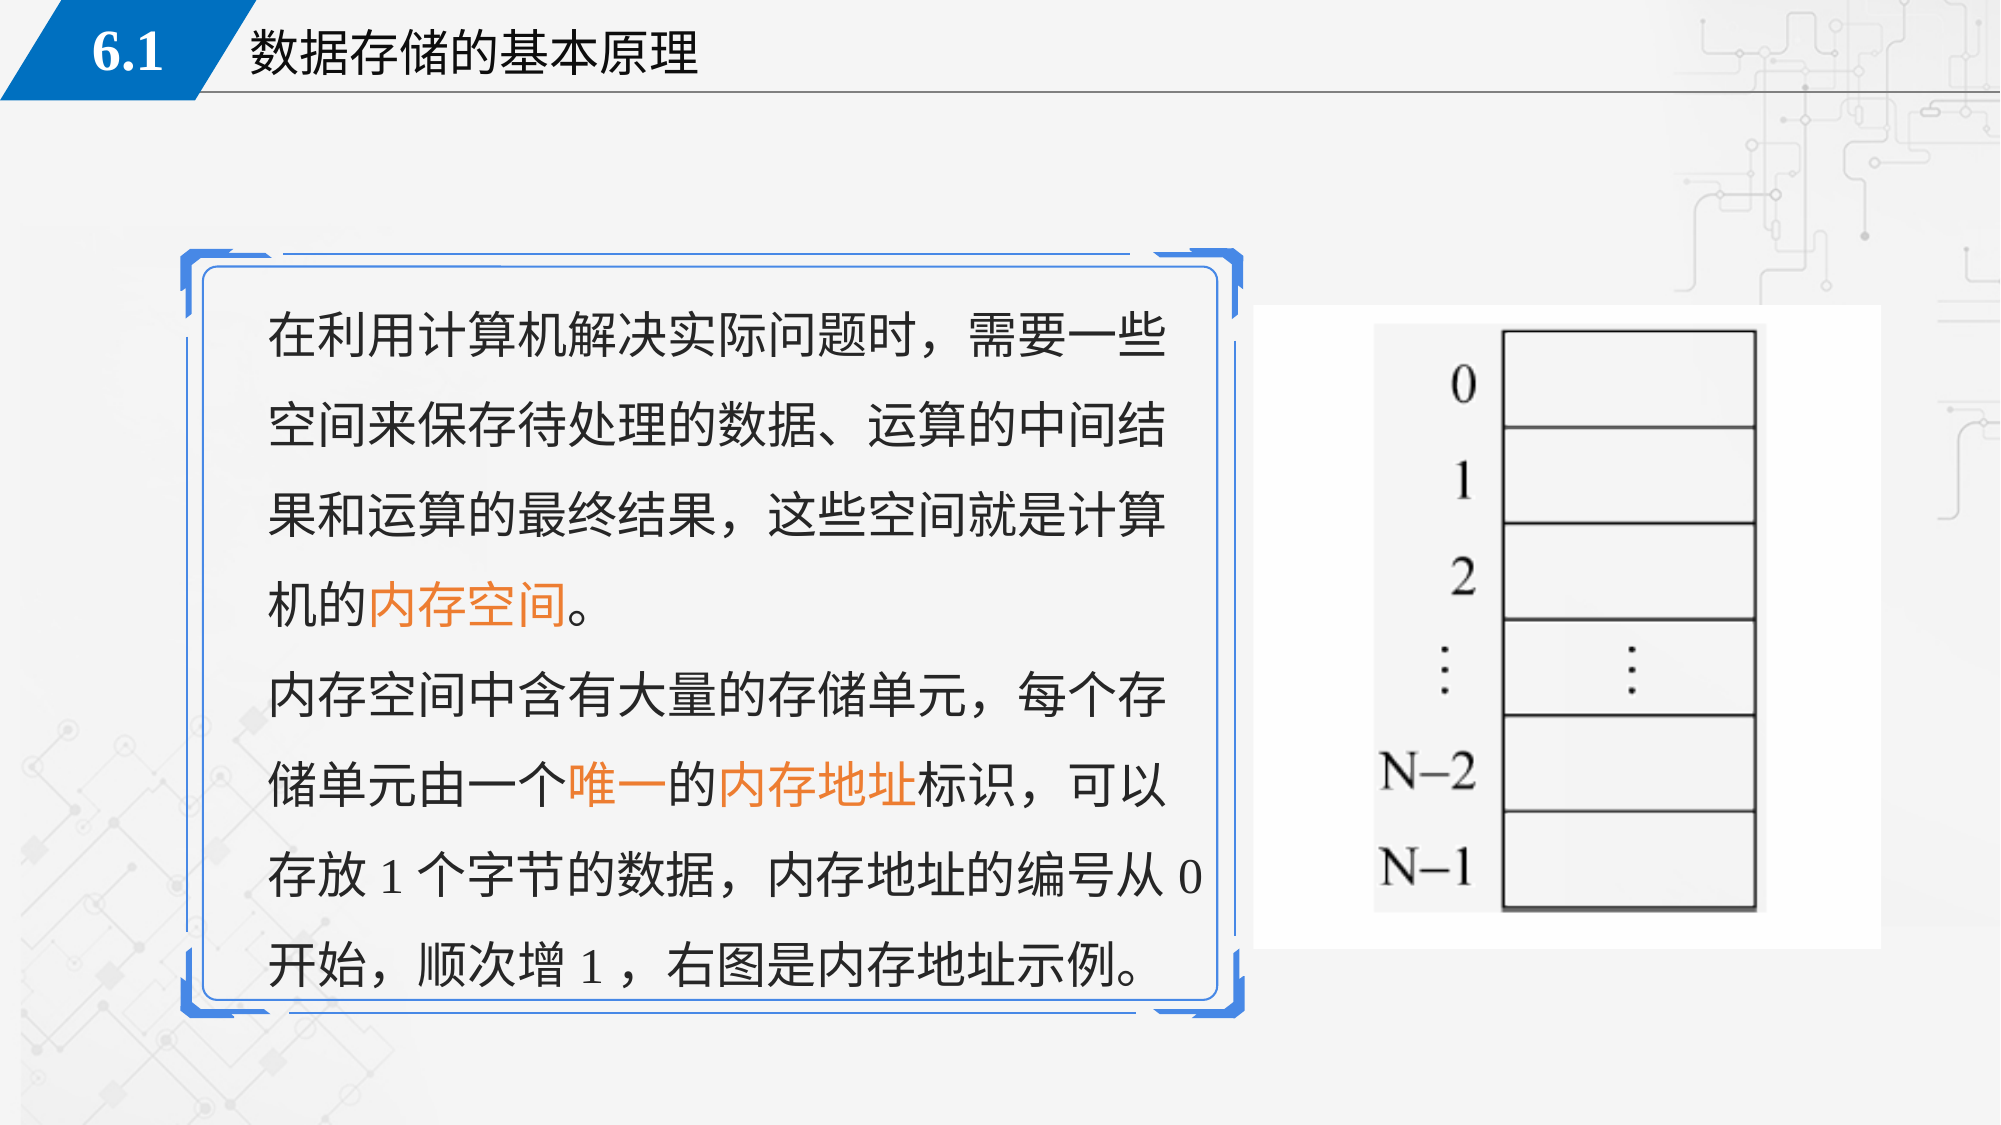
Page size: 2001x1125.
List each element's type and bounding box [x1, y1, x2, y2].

picture [0, 0, 2001, 1125]
text_box [181, 249, 1244, 1018]
picture [0, 0, 60, 98]
